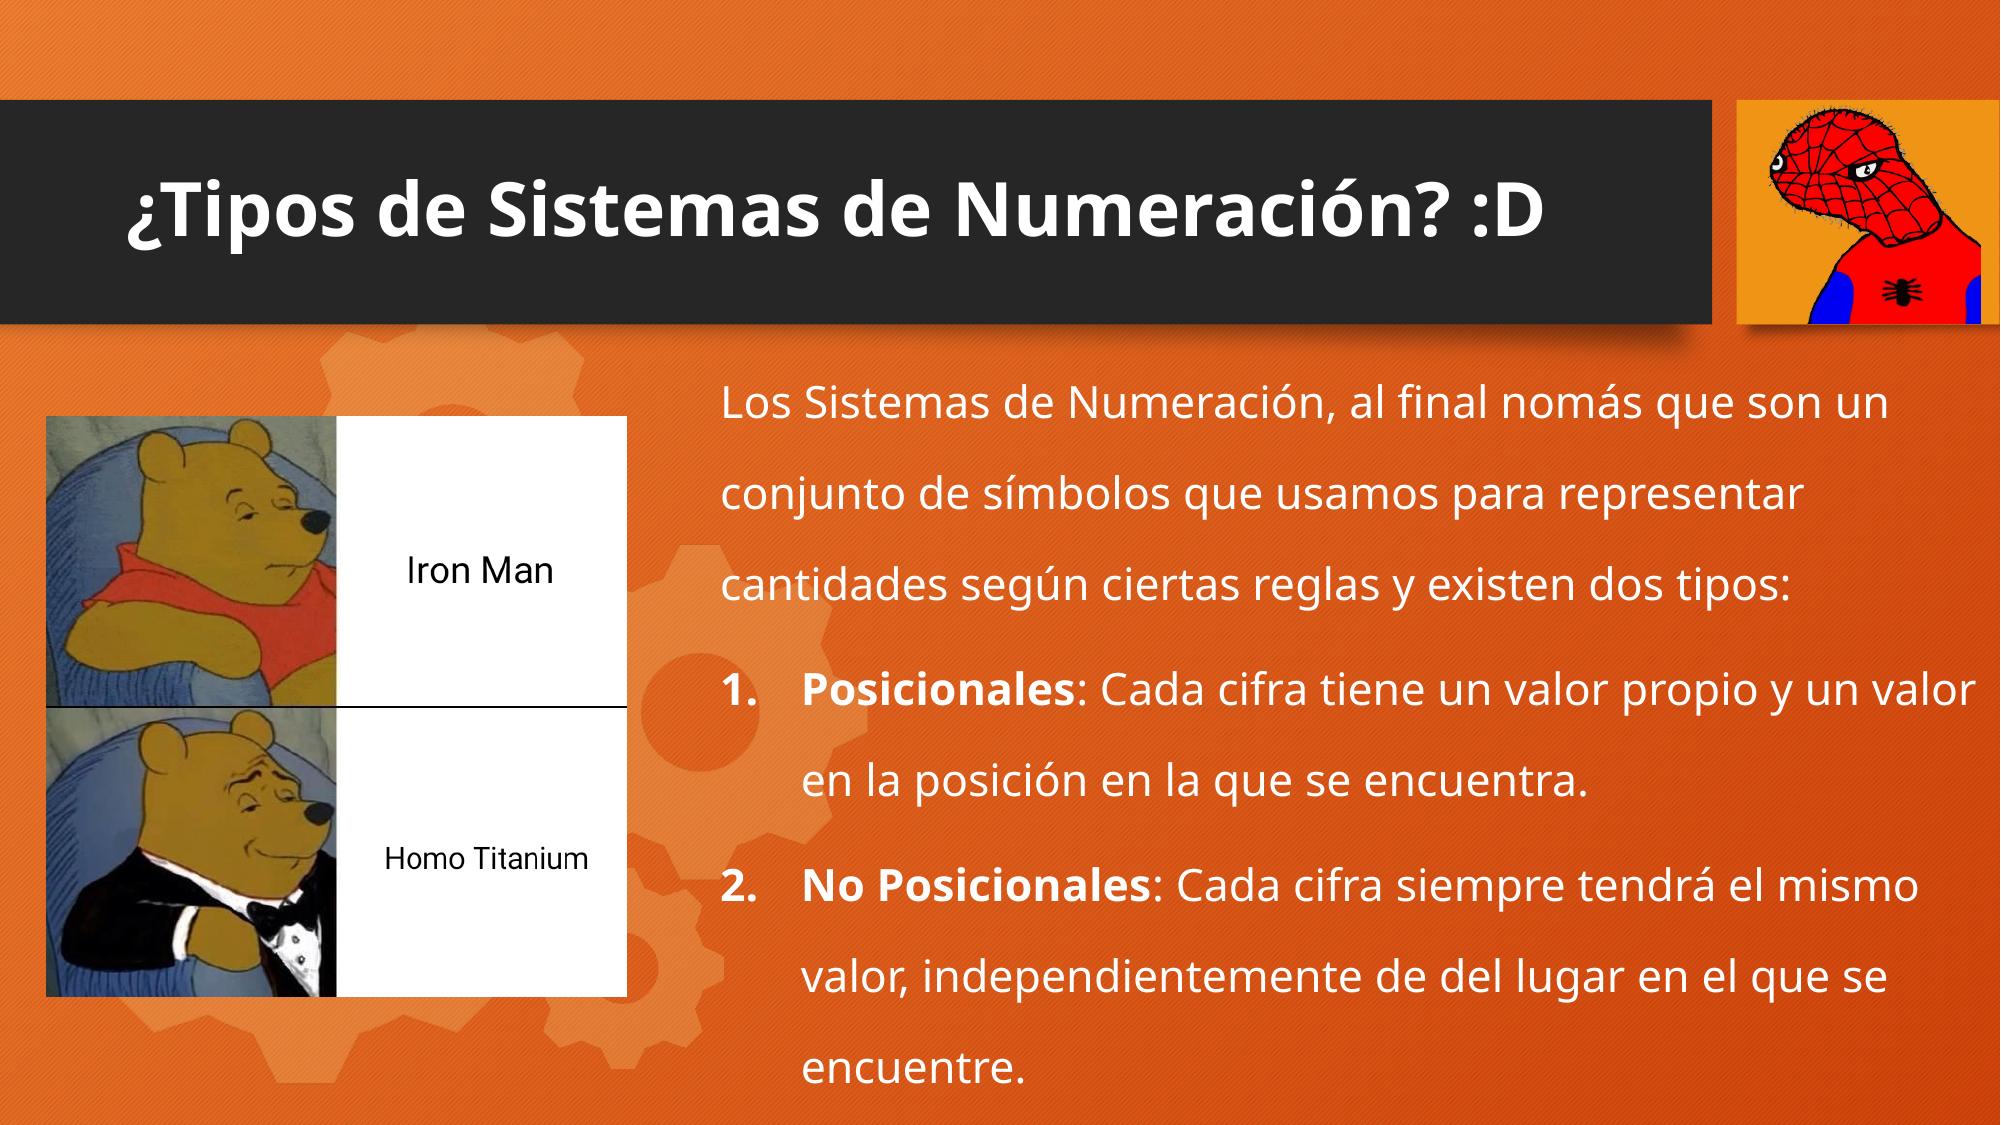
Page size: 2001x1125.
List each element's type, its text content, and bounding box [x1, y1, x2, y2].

picture [0, 325, 765, 1110]
title ¿Tipos de Sistemas de Numeración? :D [111, 123, 1689, 301]
list Los Sistemas de Numeración, al final nomás que son un conjunto de símbolos que usamos para representar cantidades según ciertas reglas y existen dos tipos: Posicionales: Cada cifra tiene un valor propio y un valor en la posición en la que se encuentra. No Posicionales: Cada cifra siempre tendrá el mismo valor, independientemente de del lugar en el que se encuentre. [705, 323, 2000, 1106]
picture [1758, 100, 1982, 324]
